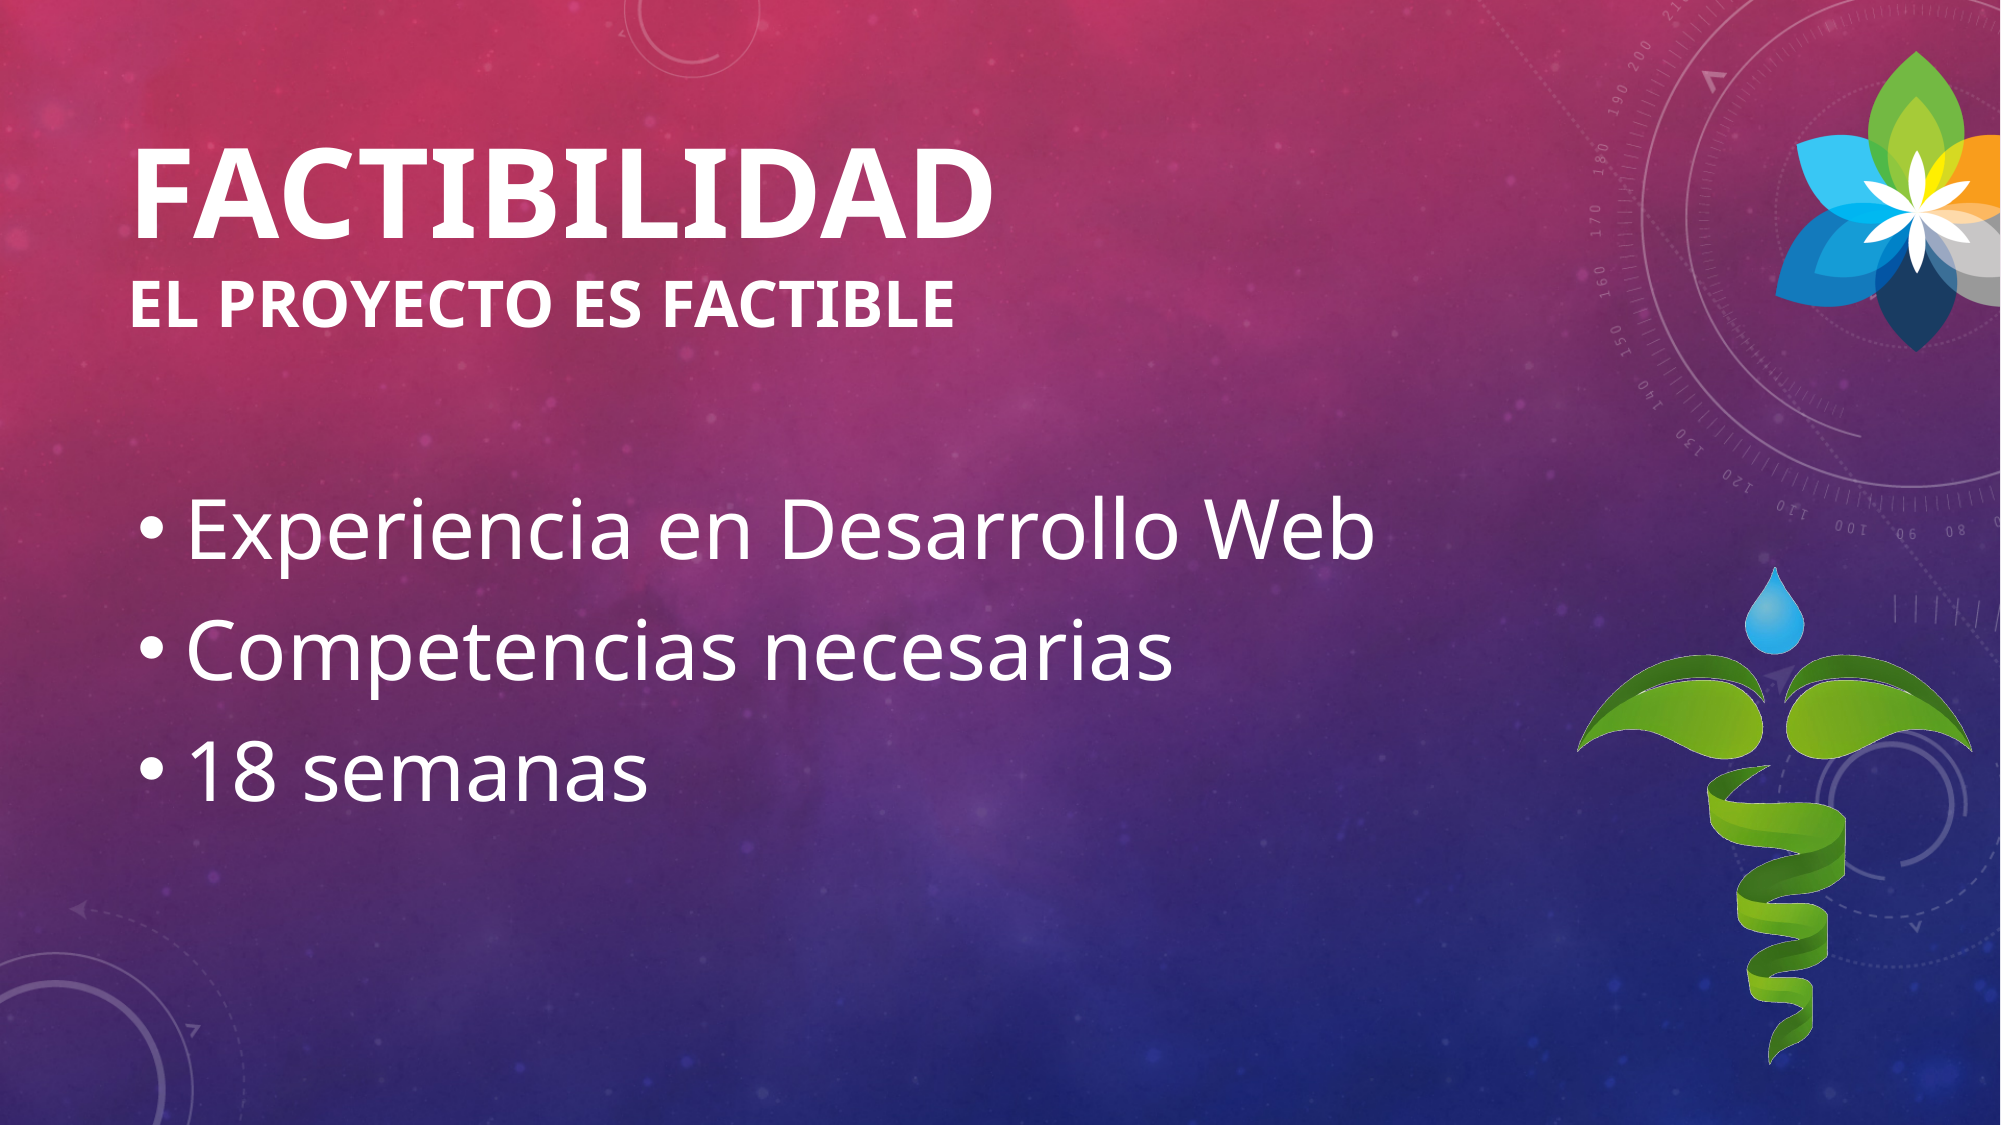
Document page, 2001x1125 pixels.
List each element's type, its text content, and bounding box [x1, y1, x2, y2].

list Experiencia en Desarrollo Web Competencias necesarias 18 semanas [122, 347, 1785, 947]
title Factibilidad El proyecto es factible [112, 101, 1768, 353]
picture [0, 0, 2001, 1125]
